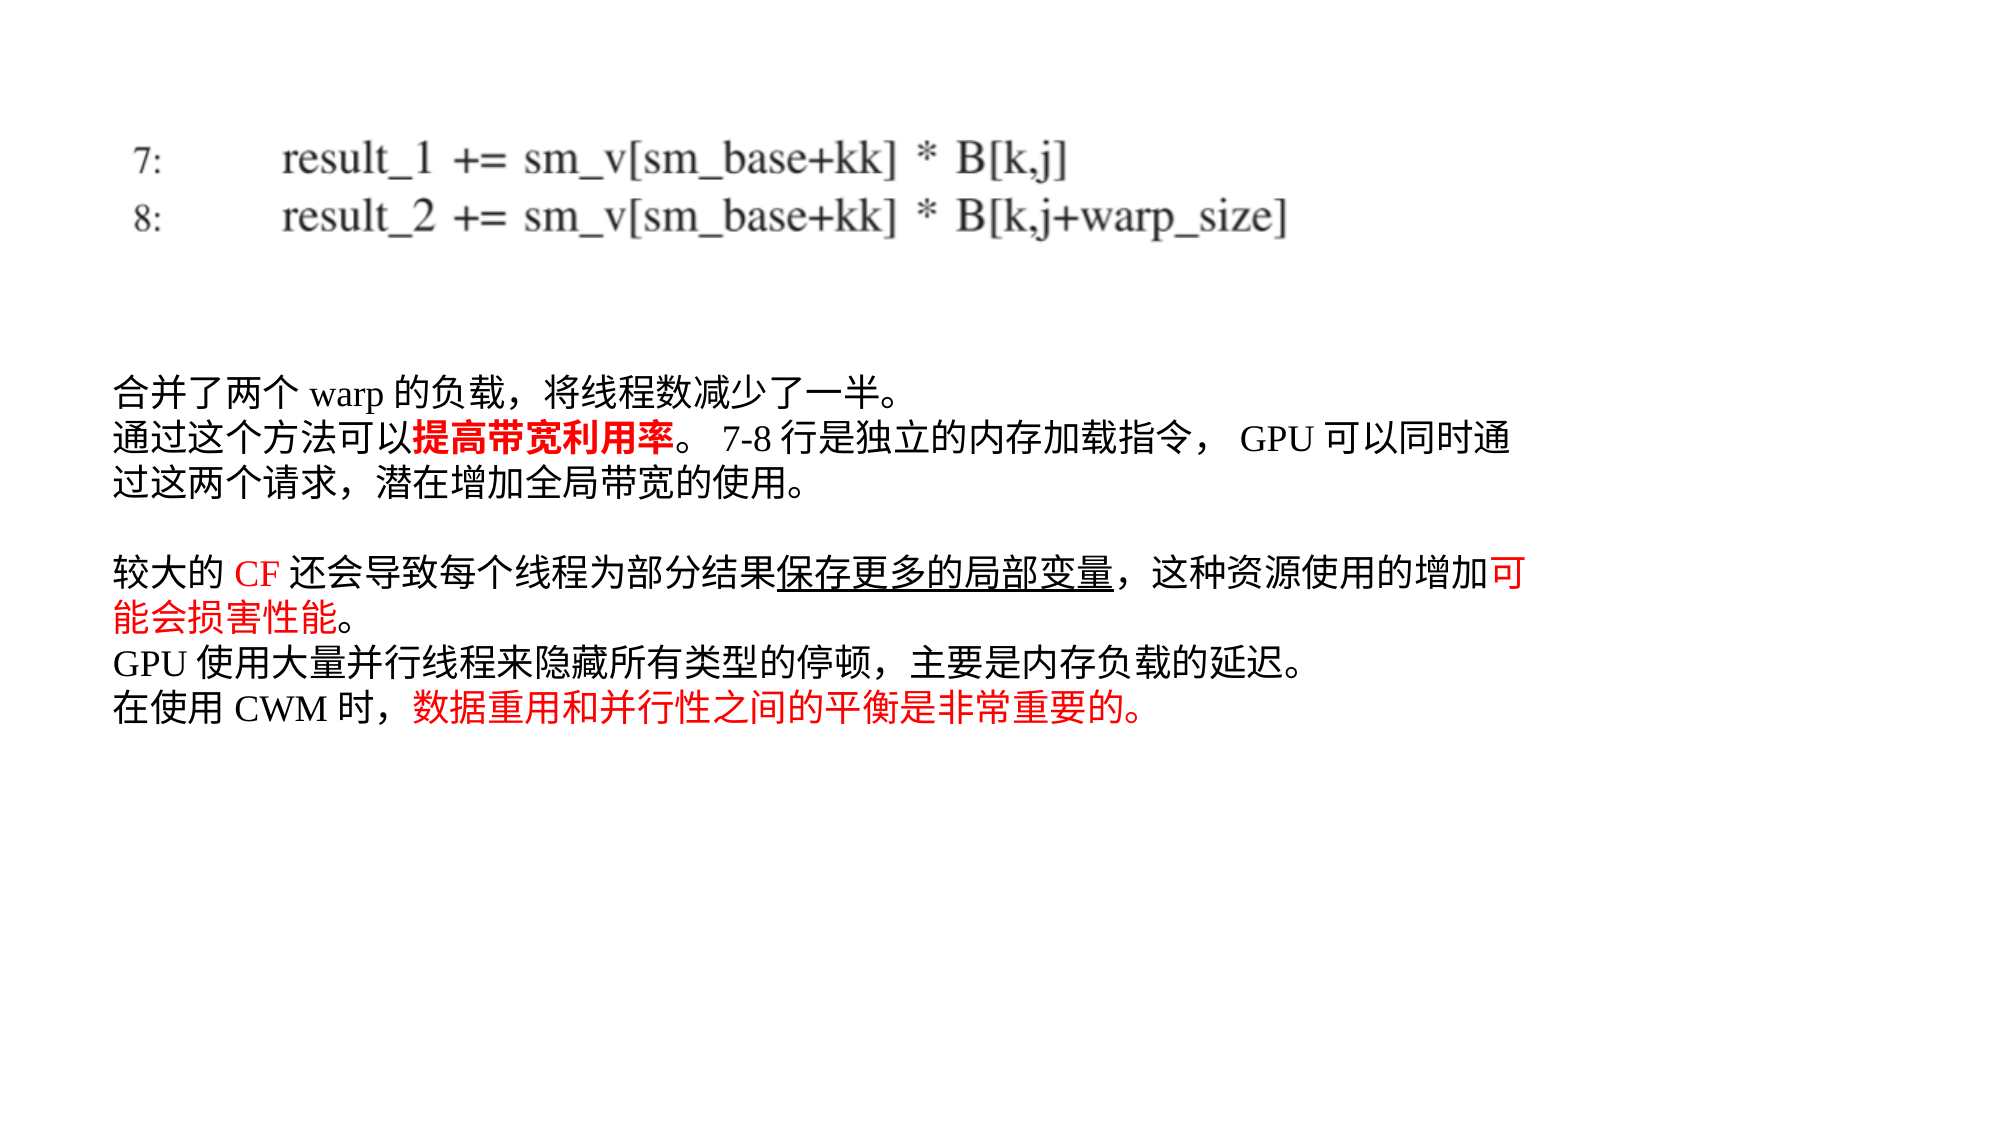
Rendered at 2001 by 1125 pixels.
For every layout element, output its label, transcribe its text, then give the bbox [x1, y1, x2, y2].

text_box 合并了两个warp的负载，将线程数减少了一半。 通过这个方法可以提高带宽利用率。7-8行是独立的内存加载指令，GPU可以同时通过这两个请求，潜在增加全局带宽的使用。 较大的CF还会导致每个线程为部分结果保存更多的局部变量，这种资源使用的增加可能会损害性能。 GPU使用大量并行线程来隐藏所有类型的停顿，主要是内存负载的延迟。 在使用CWM时，数据重用和并行性之间的平衡是非常重要的。 [98, 361, 1556, 737]
picture [110, 132, 1318, 247]
